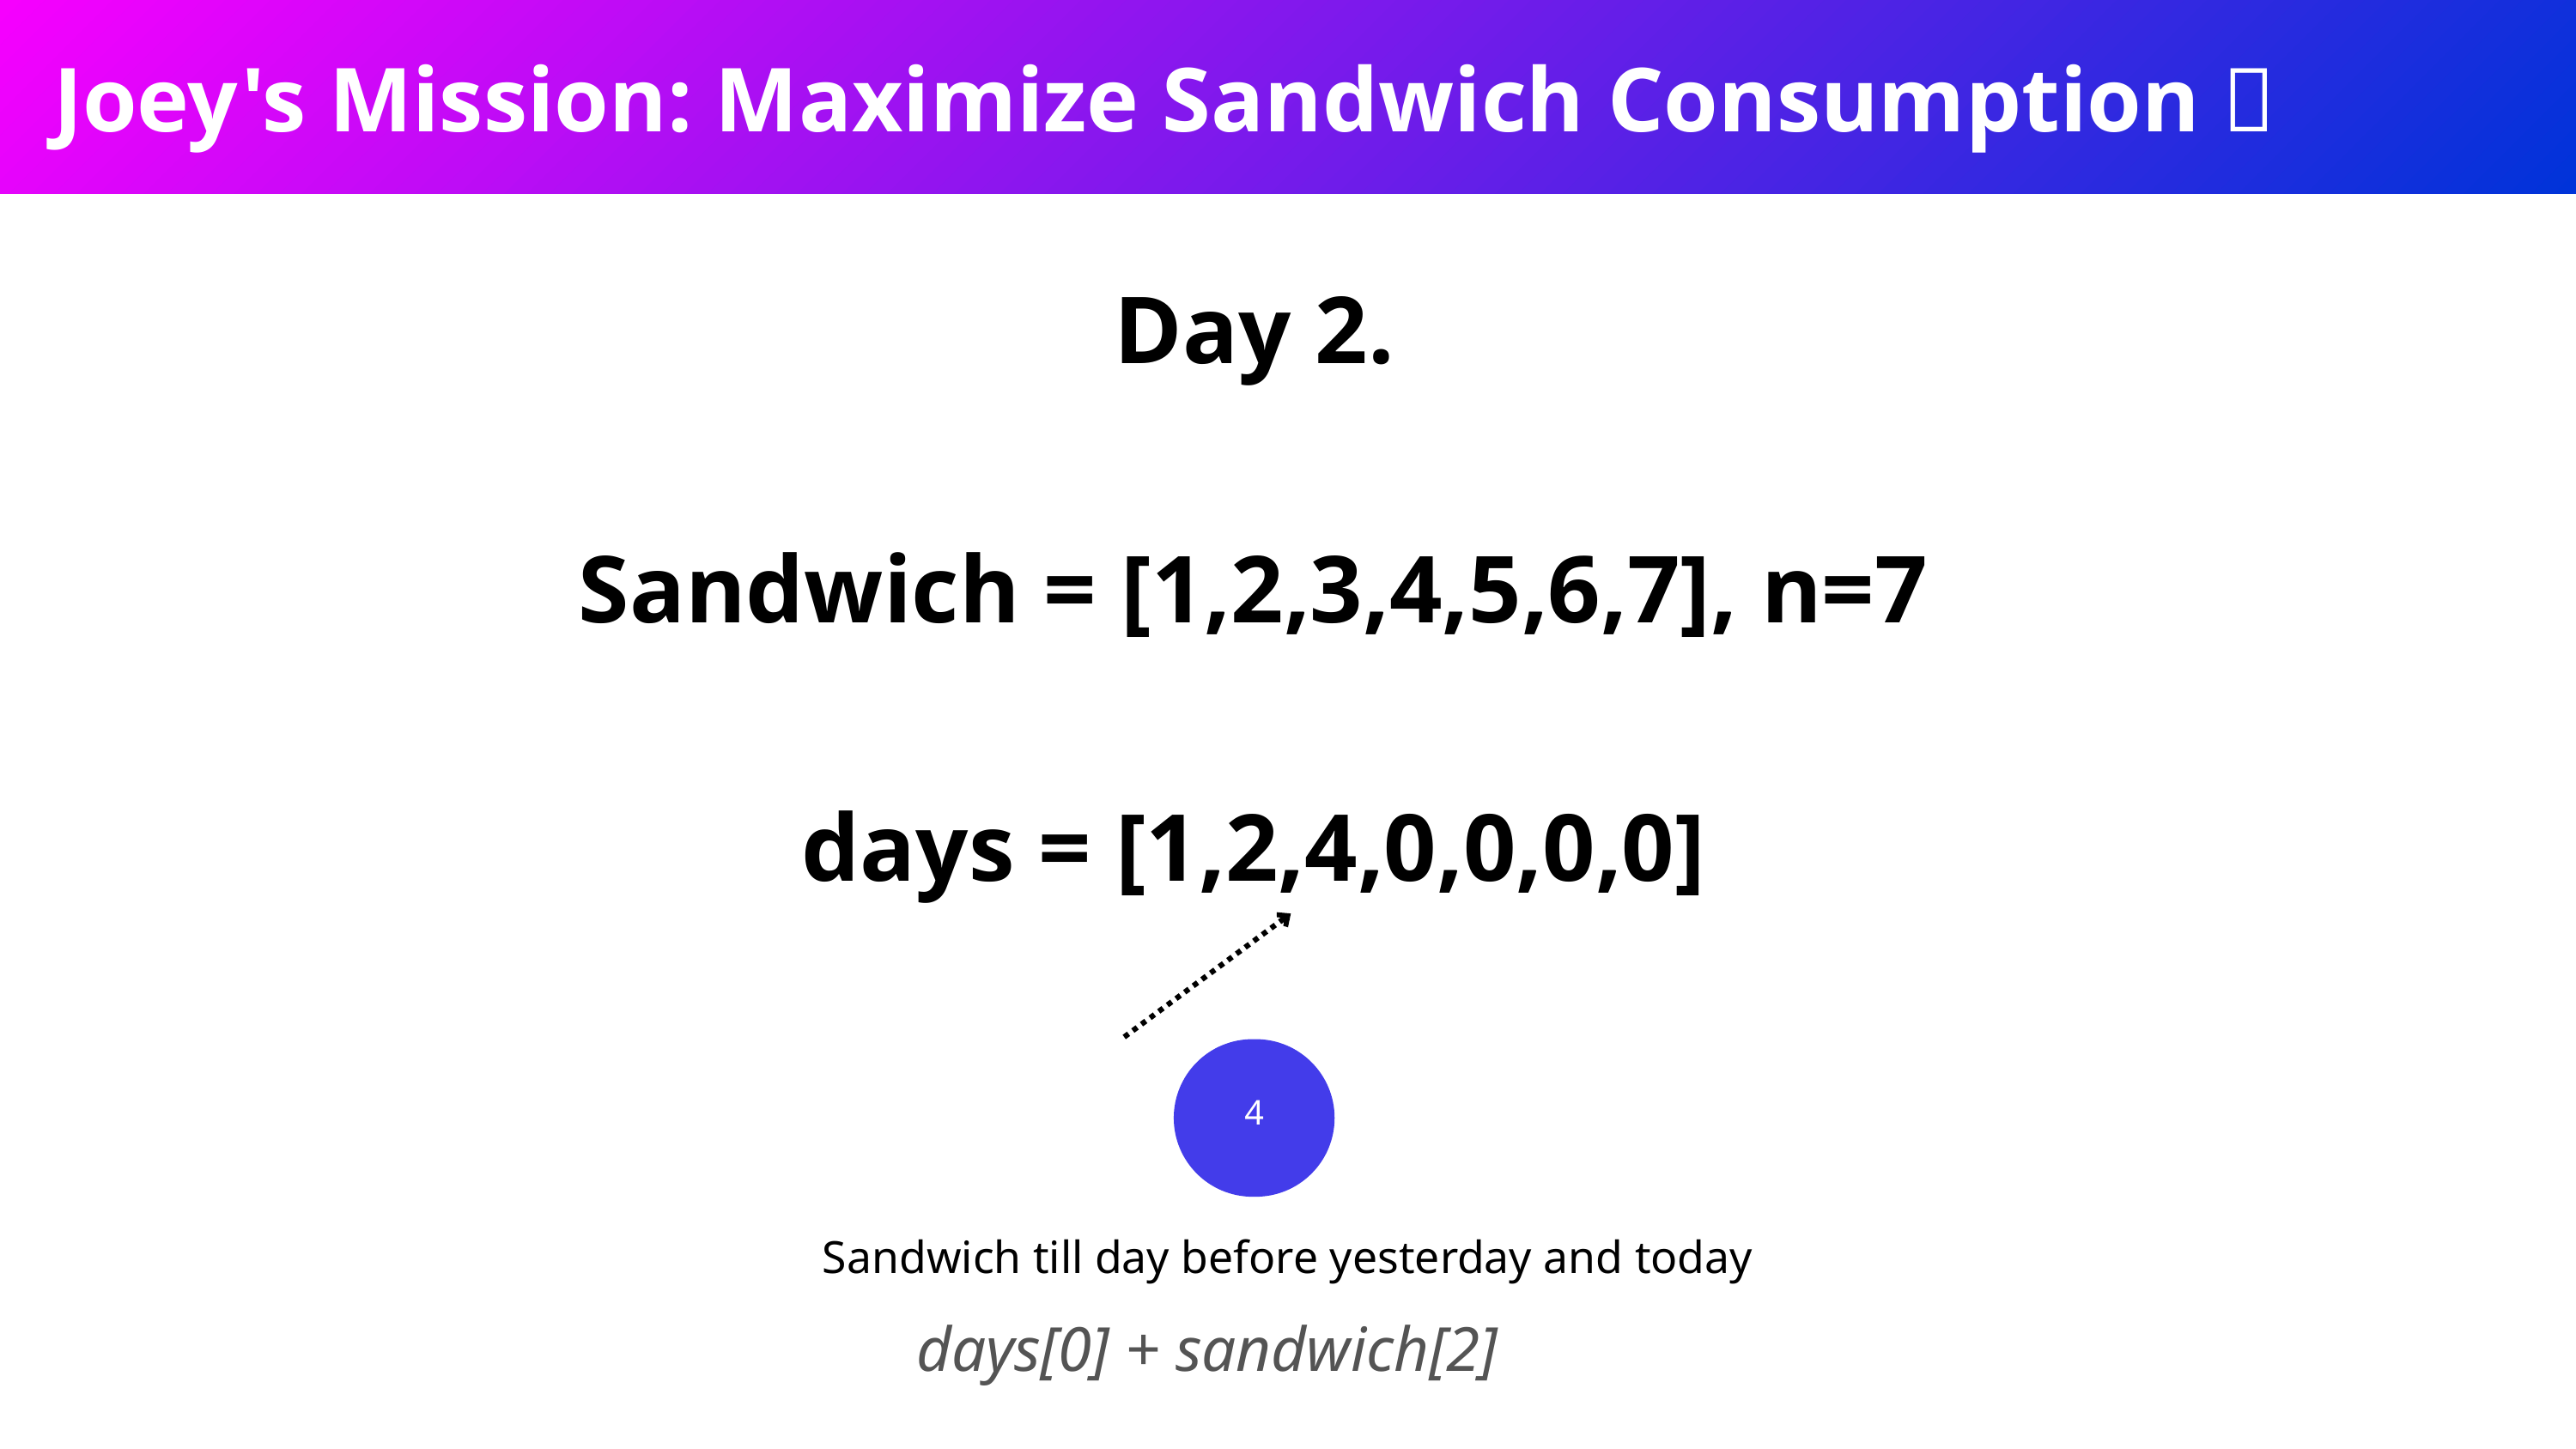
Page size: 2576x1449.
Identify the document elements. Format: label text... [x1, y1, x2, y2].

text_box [0, 0, 2576, 194]
text_box Day 2. Sandwich = [1,2,3,4,5,6,7], n=7 days = [1,2,4,0,0,0,0] [283, 252, 2226, 1449]
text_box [1173, 1039, 1335, 1197]
text_box Sandwich till day before yesterday and today [585, 1220, 1991, 1283]
text_box [1273, 913, 1291, 927]
text_box days[0] + sandwich[2] [884, 1298, 1531, 1384]
